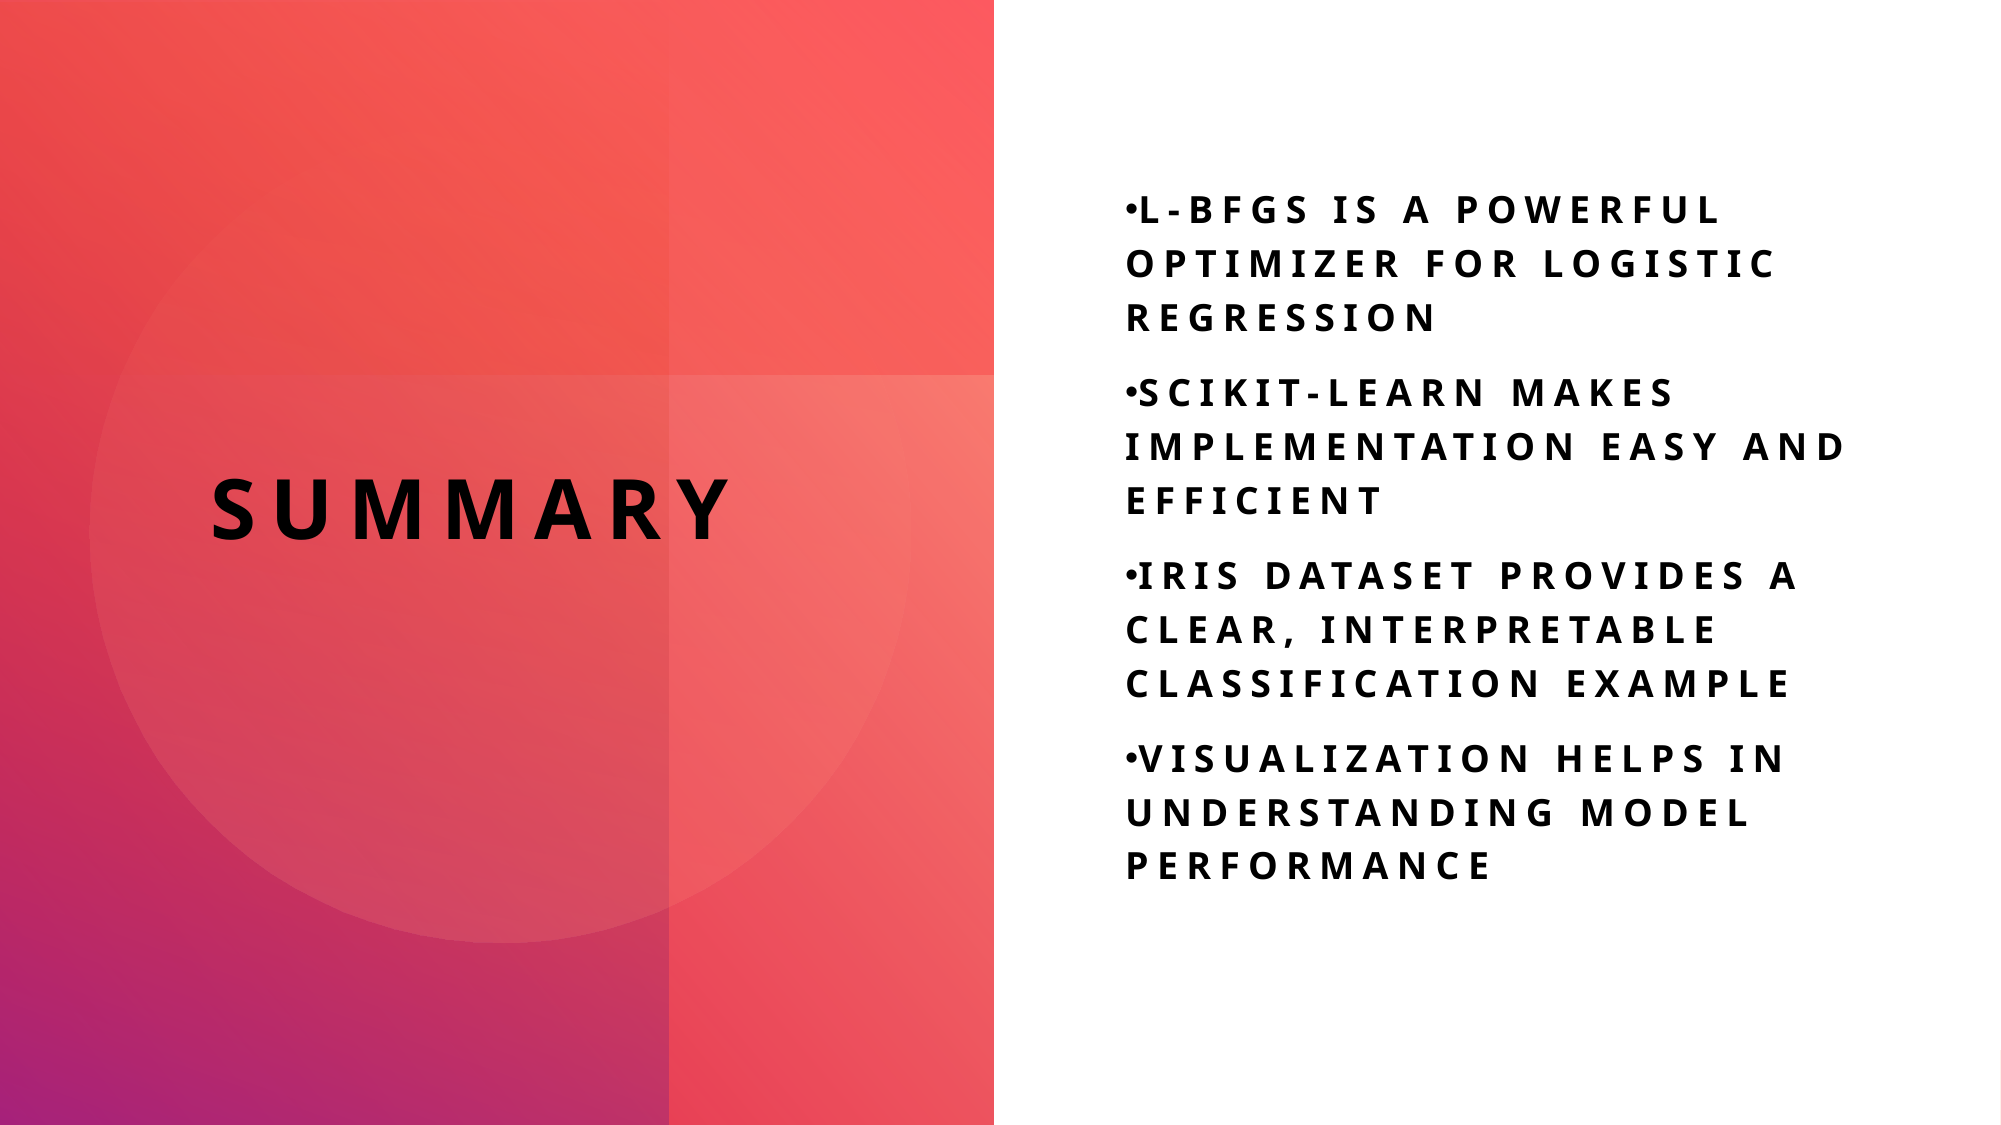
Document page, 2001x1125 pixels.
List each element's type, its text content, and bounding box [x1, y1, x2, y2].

list L-BFGS is a powerful optimizer for logistic regression Scikit-learn makes implementation easy and efficient Iris dataset provides a clear, interpretable classification example Visualization helps in understanding model performance [1110, 169, 1883, 915]
title Summary [195, 418, 969, 564]
